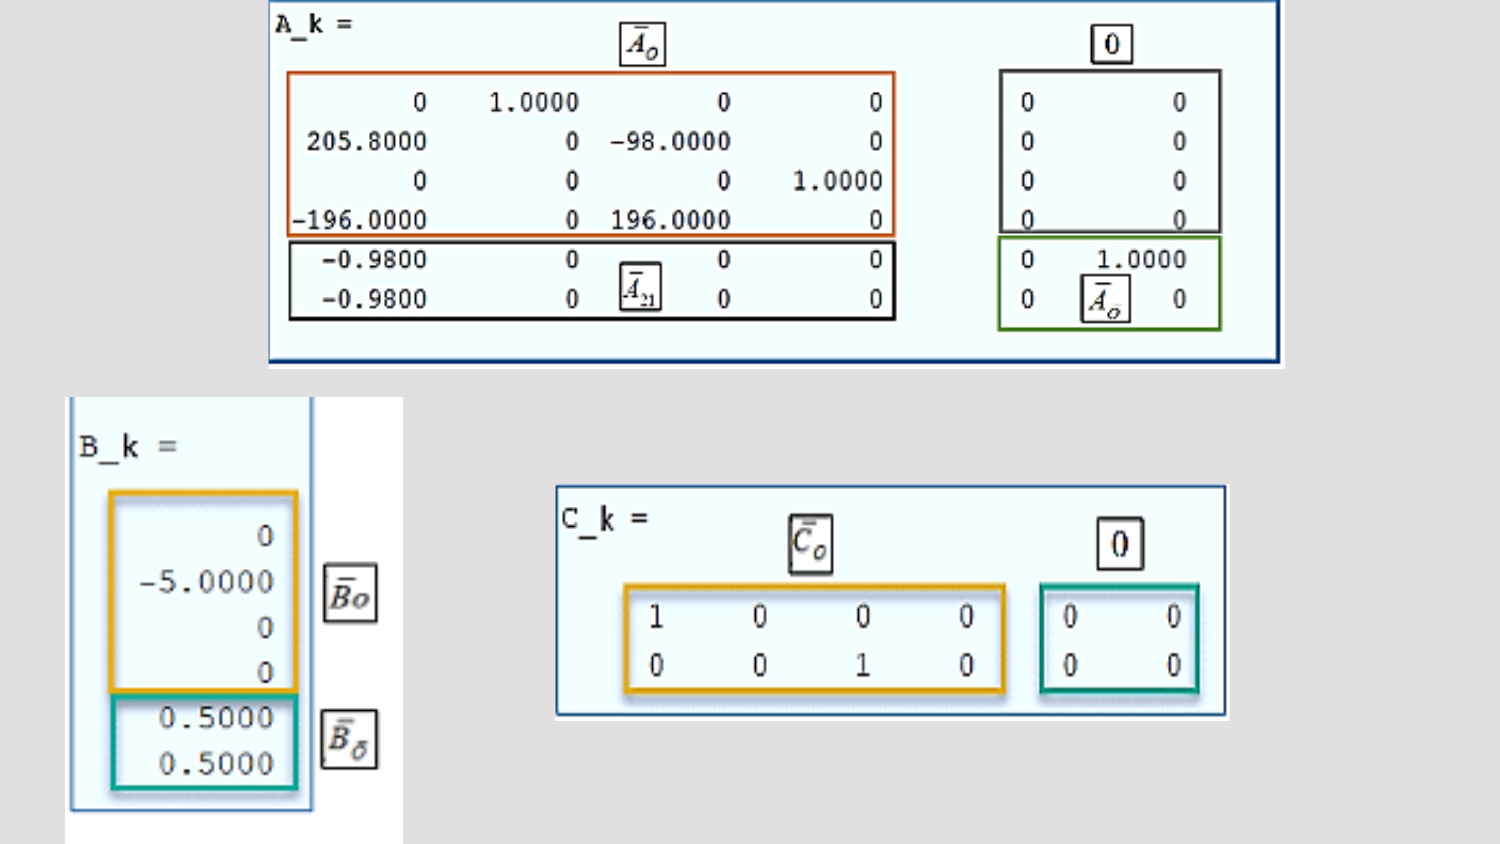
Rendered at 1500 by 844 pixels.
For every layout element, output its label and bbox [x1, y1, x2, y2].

picture [65, 397, 403, 844]
picture [554, 483, 1230, 721]
picture [268, 0, 1285, 369]
